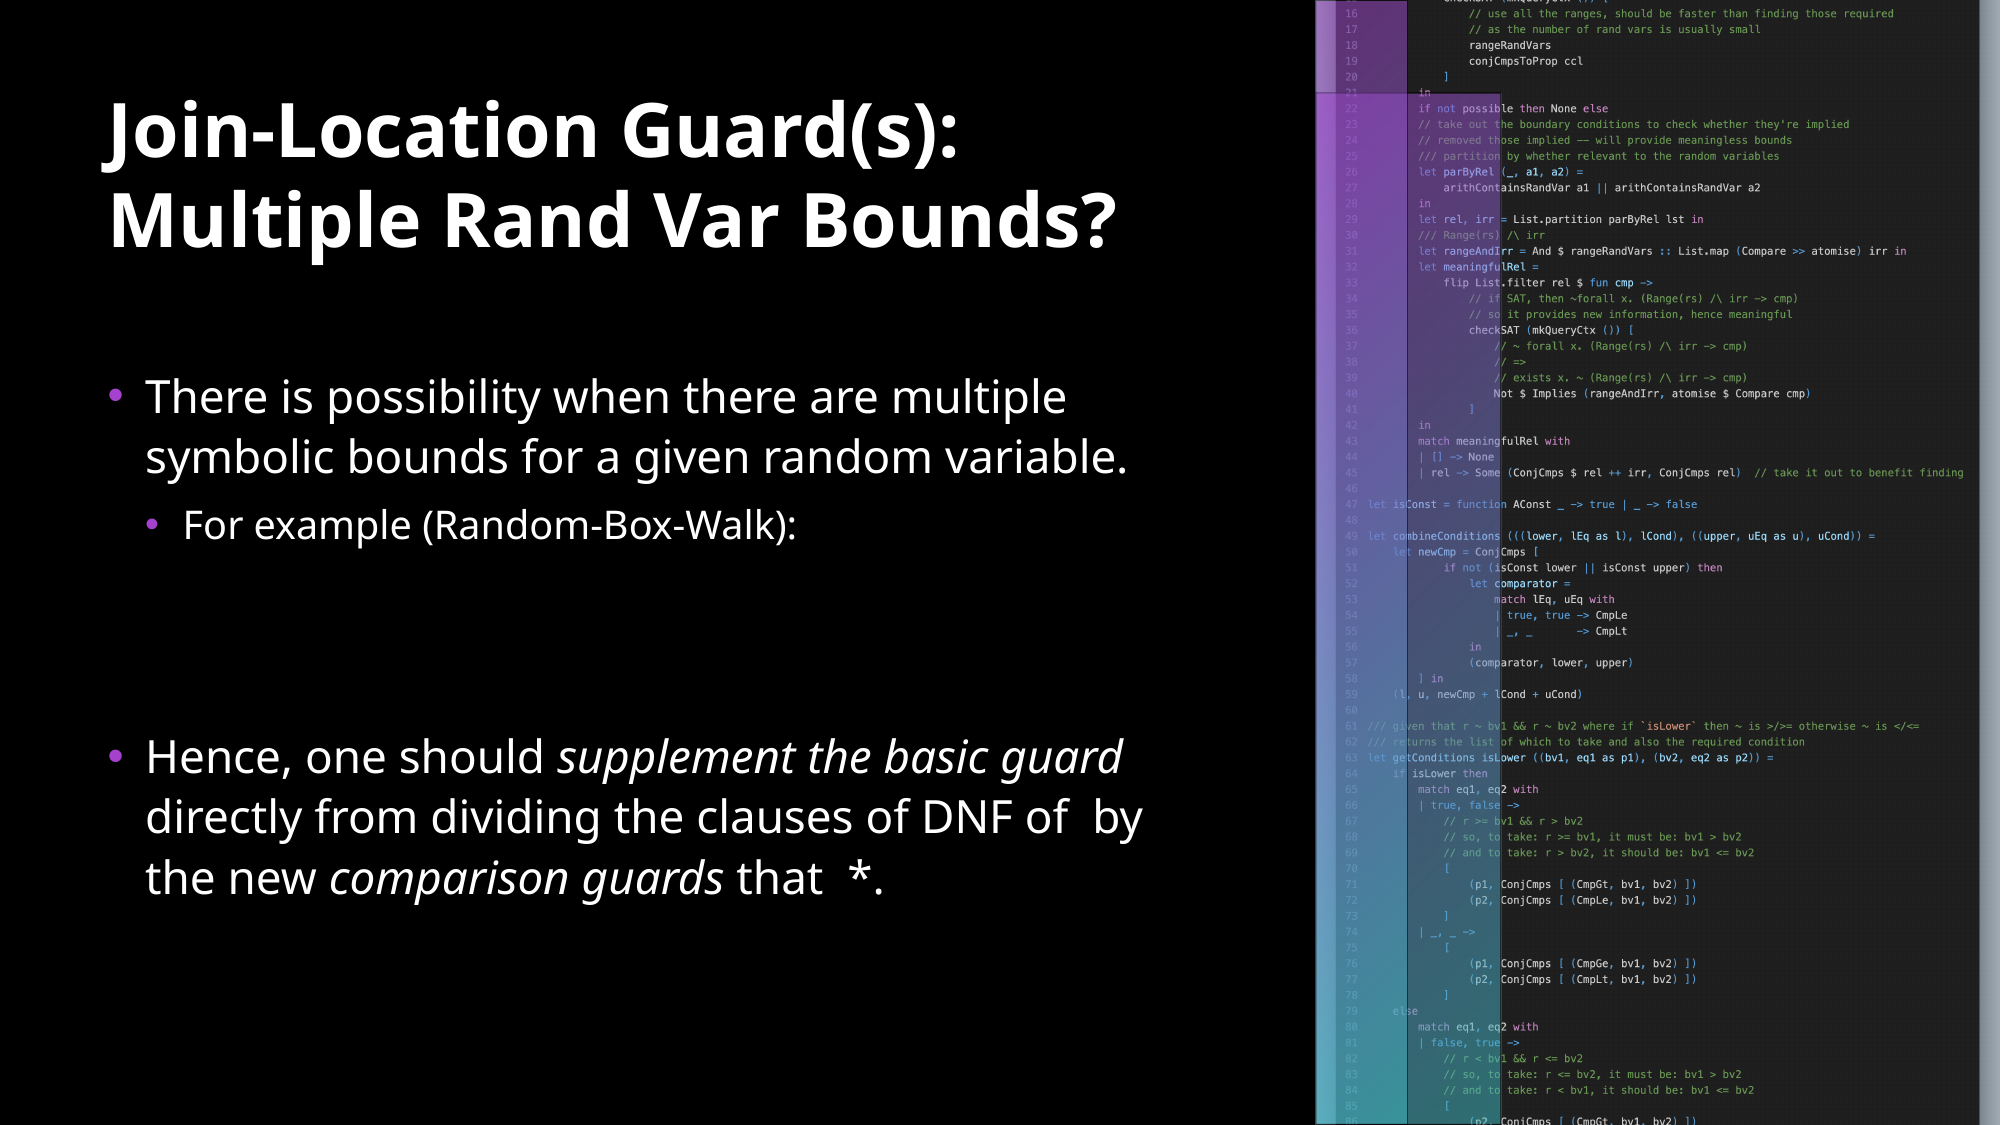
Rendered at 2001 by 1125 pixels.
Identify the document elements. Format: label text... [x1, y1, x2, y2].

picture [1315, 0, 2000, 1125]
text_box [0, 0, 1314, 1125]
title Join-Location Guard(s): Multiple Rand Var Bounds? [92, 74, 1222, 329]
